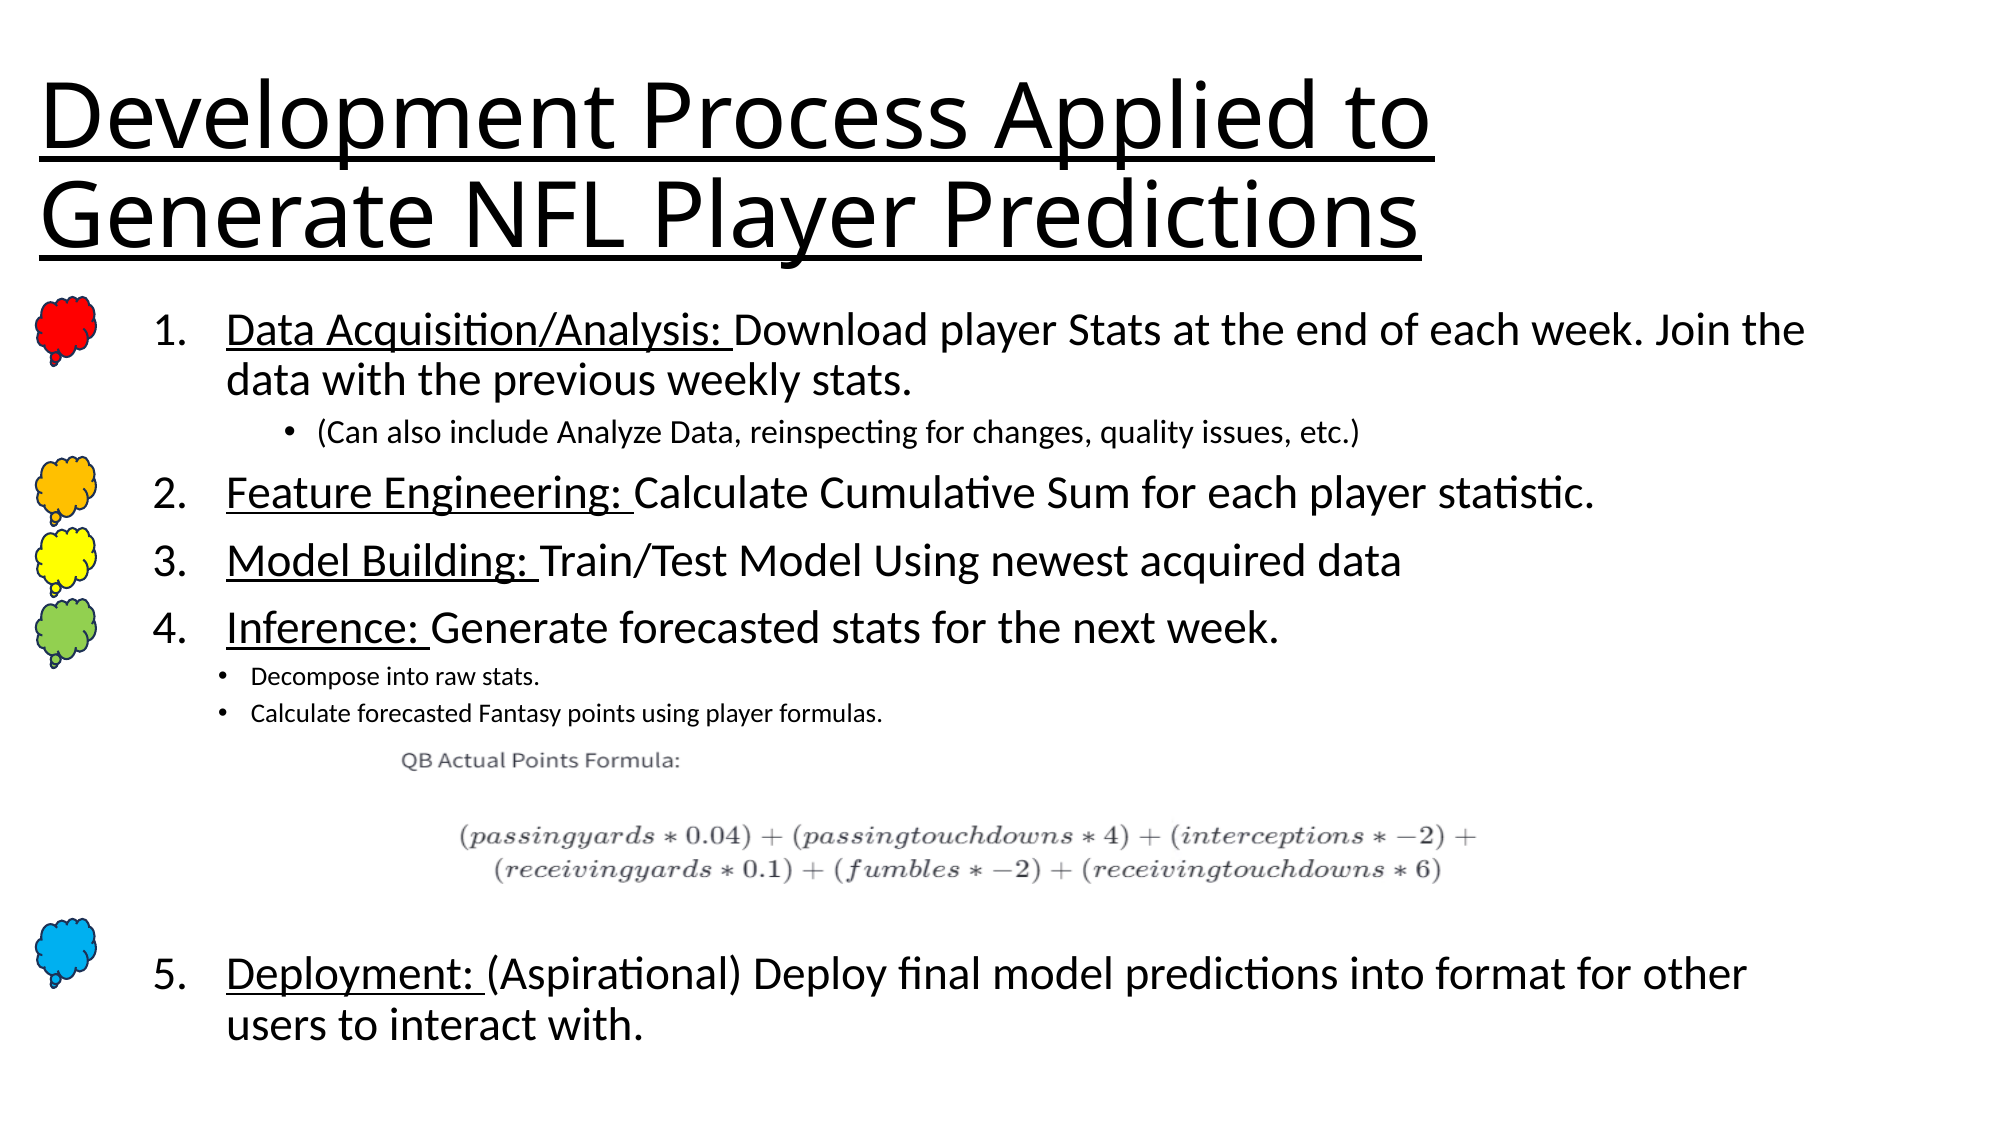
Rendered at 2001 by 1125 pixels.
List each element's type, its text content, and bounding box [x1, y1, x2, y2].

text_box [34, 526, 97, 599]
text_box [34, 455, 97, 527]
text_box [34, 917, 97, 989]
text_box [34, 295, 97, 368]
text_box [34, 597, 97, 670]
title Development Process Applied to Generate NFL Player Predictions [23, 59, 1863, 278]
picture [377, 735, 1509, 895]
list Data Acquisition/Analysis: Download player Stats at the end of each week. Join the data with the previous weekly stats. (Can also include Analyze Data, reinspecting for changes, quality issues, etc.) Feature Engineering: Calculate Cumulative Sum for each player statistic. Model Building: Train/Test Model Using newest acquired data Inference: Generate forecasted stats for the next week. Decompose into raw stats. Calculate forecasted Fantasy points using player formulas. Deployment: (Aspirational) Deploy final model predictions into format for other users to interact with. [137, 296, 1863, 1066]
